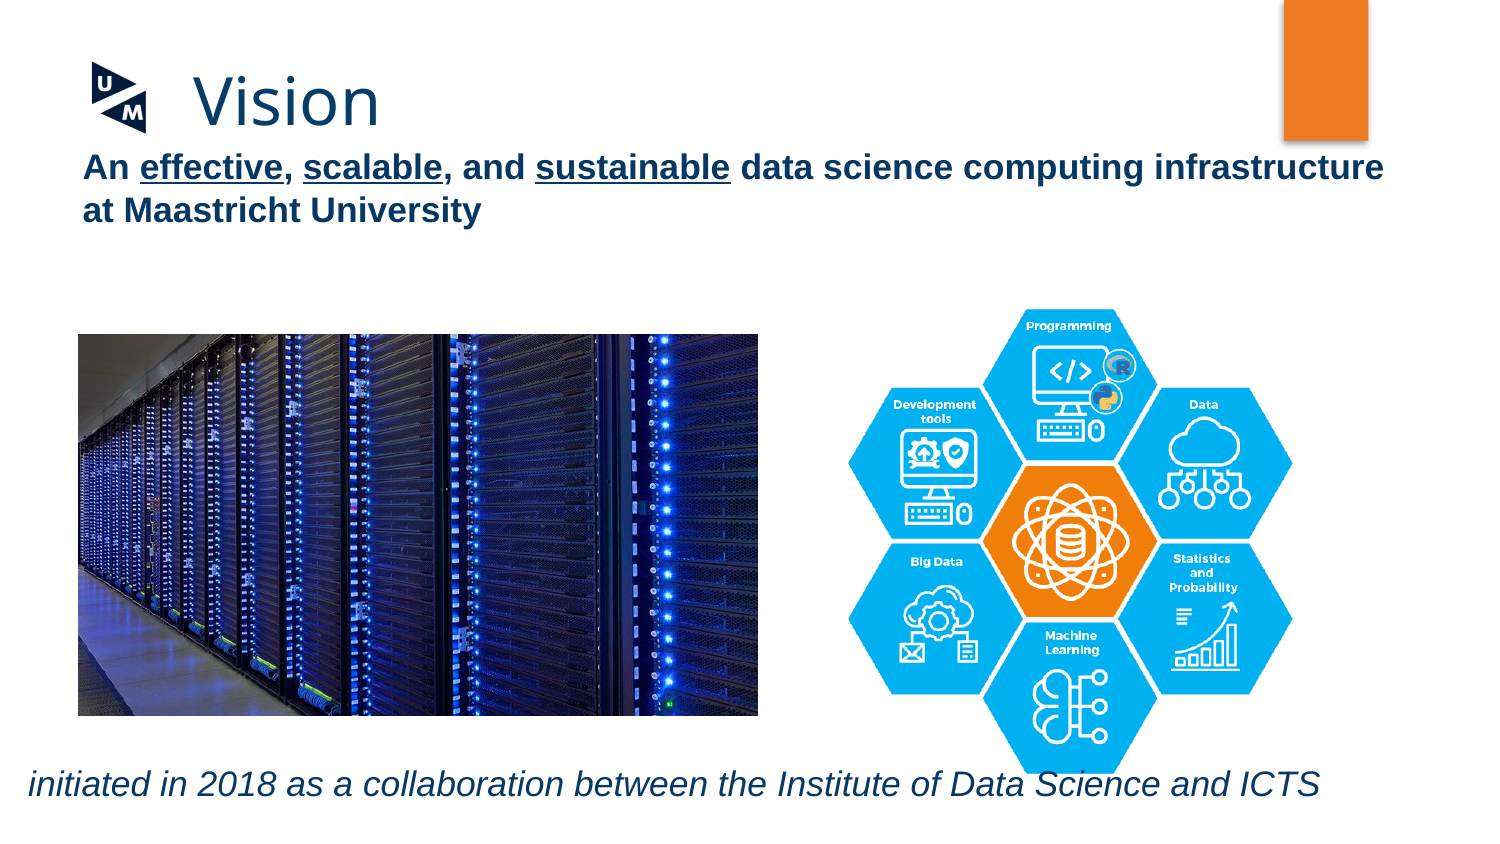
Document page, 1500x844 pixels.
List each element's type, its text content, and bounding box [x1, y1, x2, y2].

list An effective, scalable, and sustainable data science computing infrastructure at Maastricht University [71, 138, 1418, 300]
text_box initiated in 2018 as a collaboration between the Institute of Data Science and ICTS [13, 739, 1389, 844]
title Vision [182, 51, 1439, 146]
picture [78, 333, 758, 716]
picture [797, 293, 1336, 788]
picture [91, 60, 146, 134]
